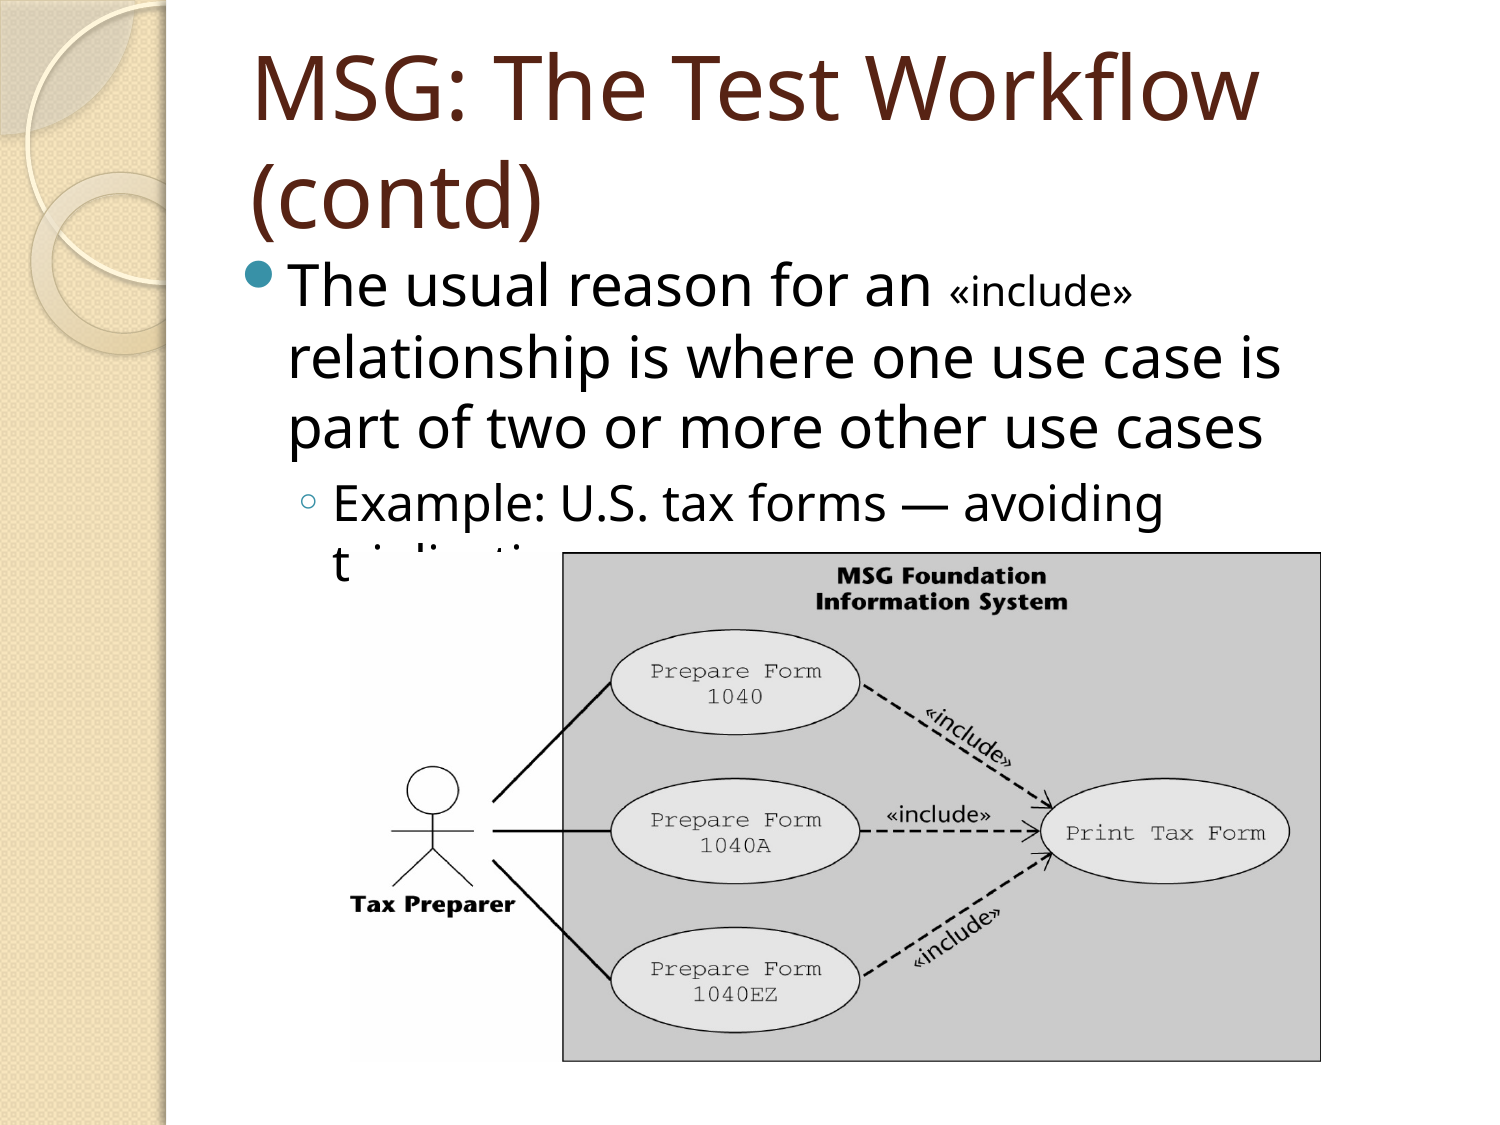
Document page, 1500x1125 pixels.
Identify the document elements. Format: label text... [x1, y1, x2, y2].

title MSG: The Test Workflow (contd) [235, 45, 1466, 233]
picture [349, 552, 1321, 1062]
list The usual reason for an «include» relationship is where one use case is part of two or more other use cases Example: U.S. tax forms — avoiding triplication [212, 232, 1413, 1125]
